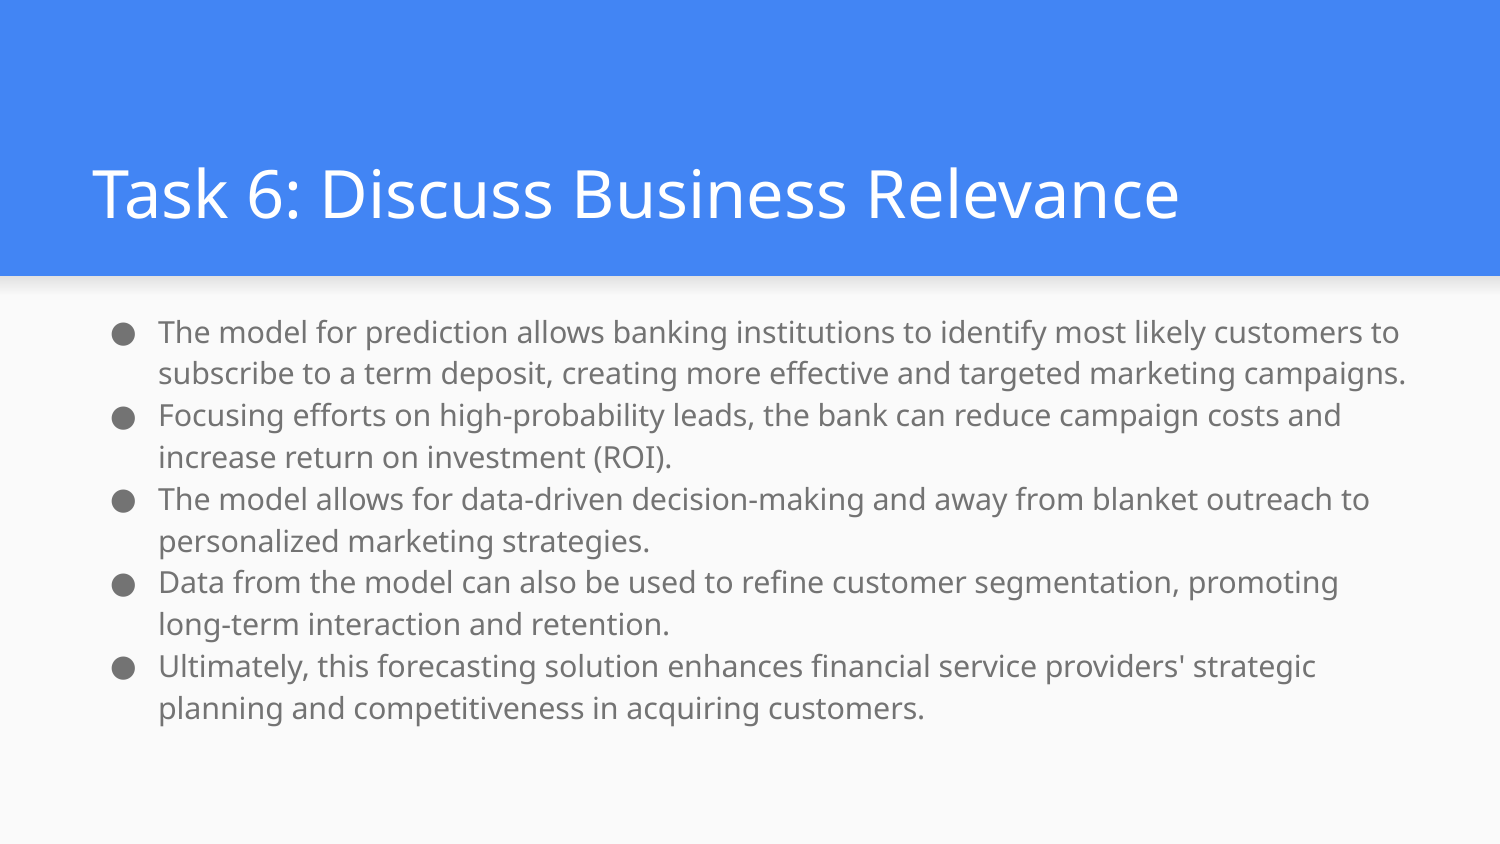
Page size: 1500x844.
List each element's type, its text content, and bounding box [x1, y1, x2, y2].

list The model for prediction allows banking institutions to identify most likely customers to subscribe to a term deposit, creating more effective and targeted marketing campaigns. Focusing efforts on high-probability leads, the bank can reduce campaign costs and increase return on investment (ROI). The model allows for data-driven decision-making and away from blanket outreach to personalized marketing strategies. Data from the model can also be used to refine customer segmentation, promoting long-term interaction and retention. Ultimately, this forecasting solution enhances financial service providers' strategic planning and competitiveness in acquiring customers. [77, 292, 1427, 760]
title Task 6: Discuss Business Relevance [77, 121, 1427, 248]
